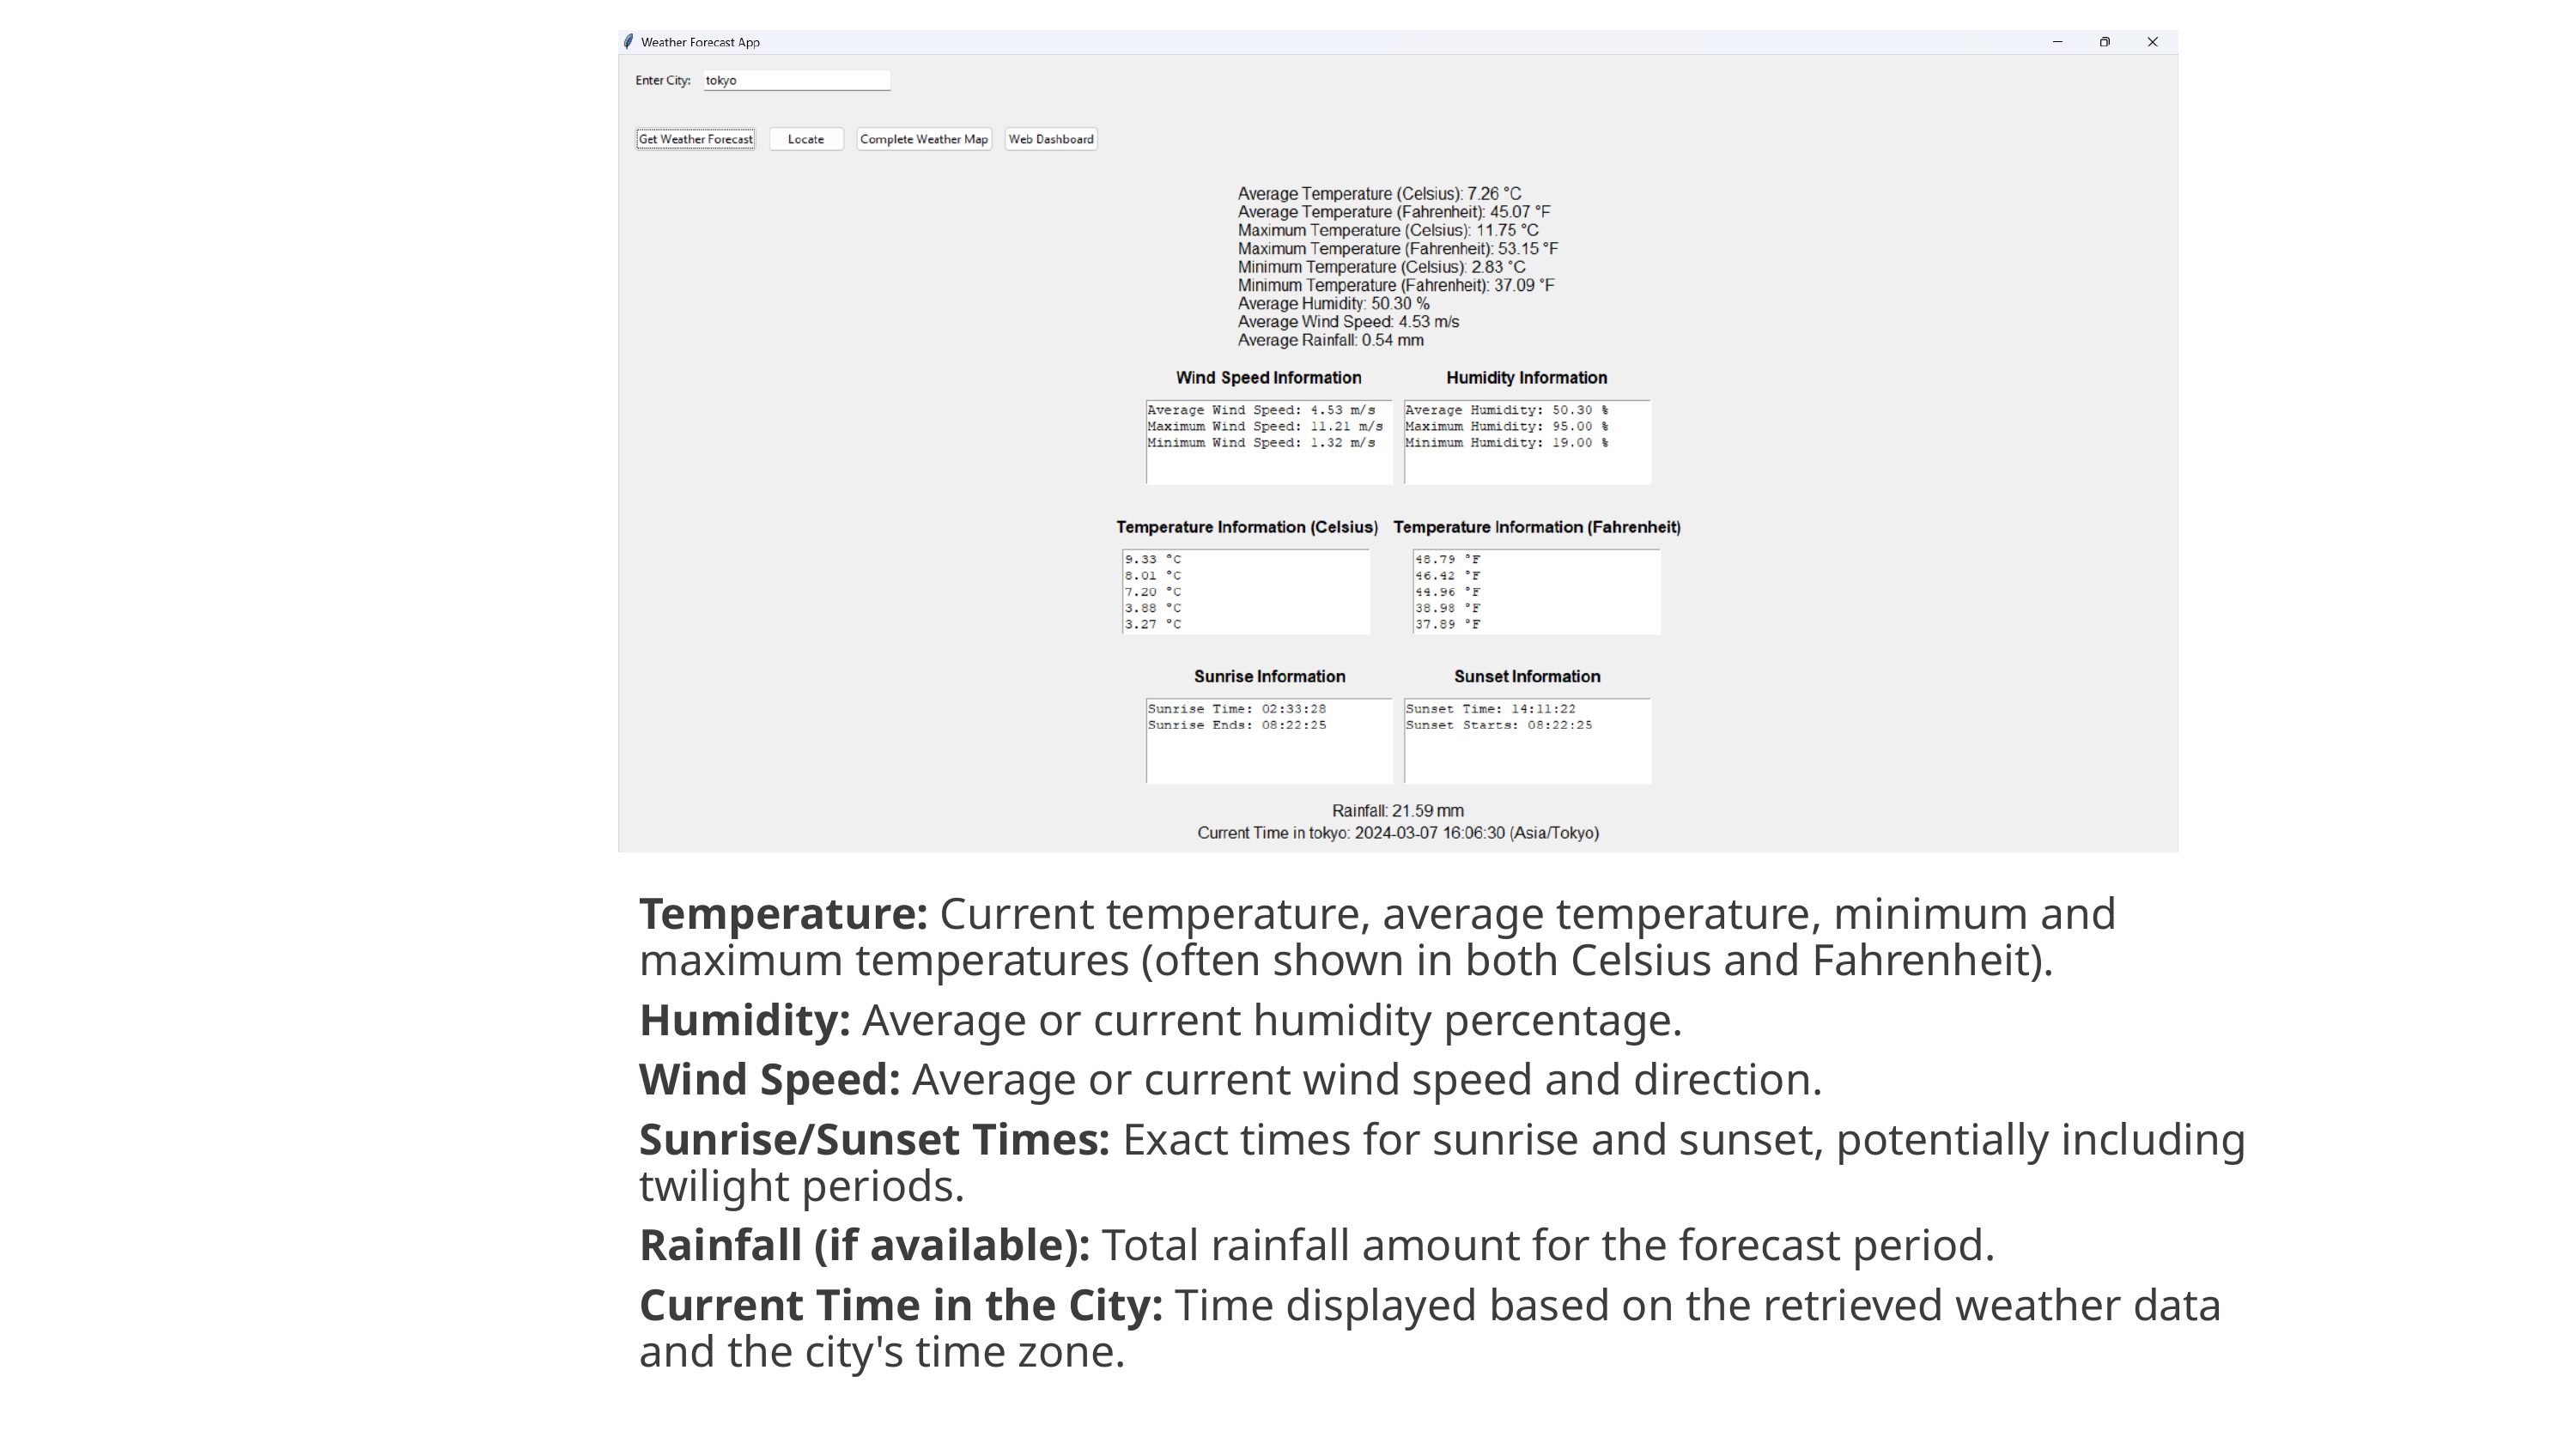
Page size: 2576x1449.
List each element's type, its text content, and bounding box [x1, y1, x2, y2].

picture [618, 30, 2178, 852]
list Temperature: Current temperature, average temperature, minimum and maximum temperatures (often shown in both Celsius and Fahrenheit). Humidity: Average or current humidity percentage. Wind Speed: Average or current wind speed and direction. Sunrise/Sunset Times: Exact times for sunrise and sunset, potentially including twilight periods. Rainfall (if available): Total rainfall amount for the forecast period. Current Time in the City: Time displayed based on the retrieved weather data and the city's time zone. . [433, 885, 2292, 1373]
